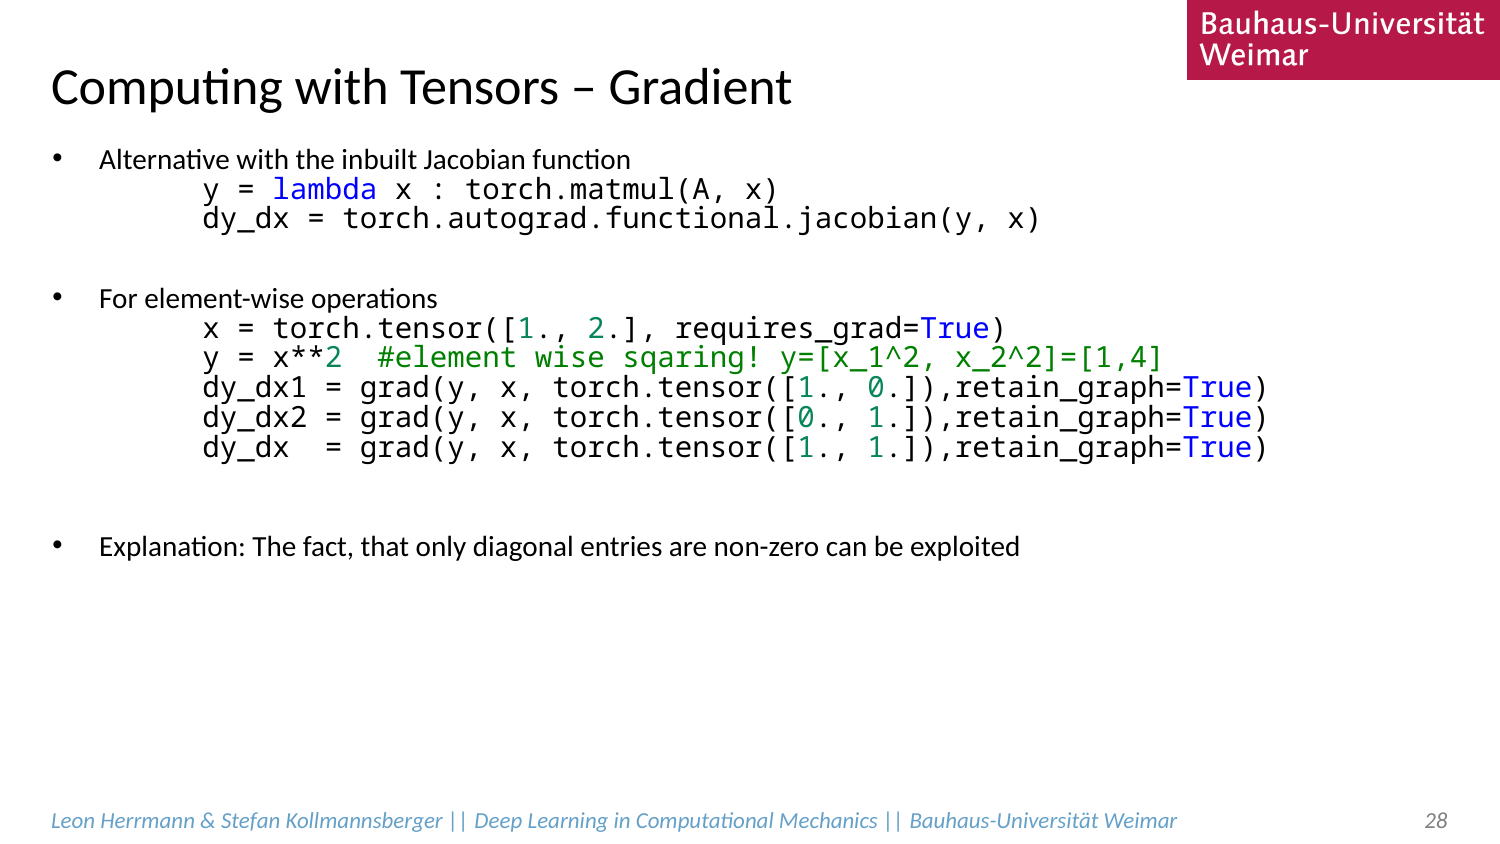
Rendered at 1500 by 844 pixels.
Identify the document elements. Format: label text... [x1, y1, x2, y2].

title Computing with Tensors – Gradient [50, 48, 1189, 114]
footer Leon Herrmann & Stefan Kollmannsberger || Deep Learning in Computational Mechanics || Bauhaus-Universität Weimar [51, 796, 1311, 842]
slide_number 28 [1311, 796, 1448, 842]
picture [1187, 0, 1500, 80]
